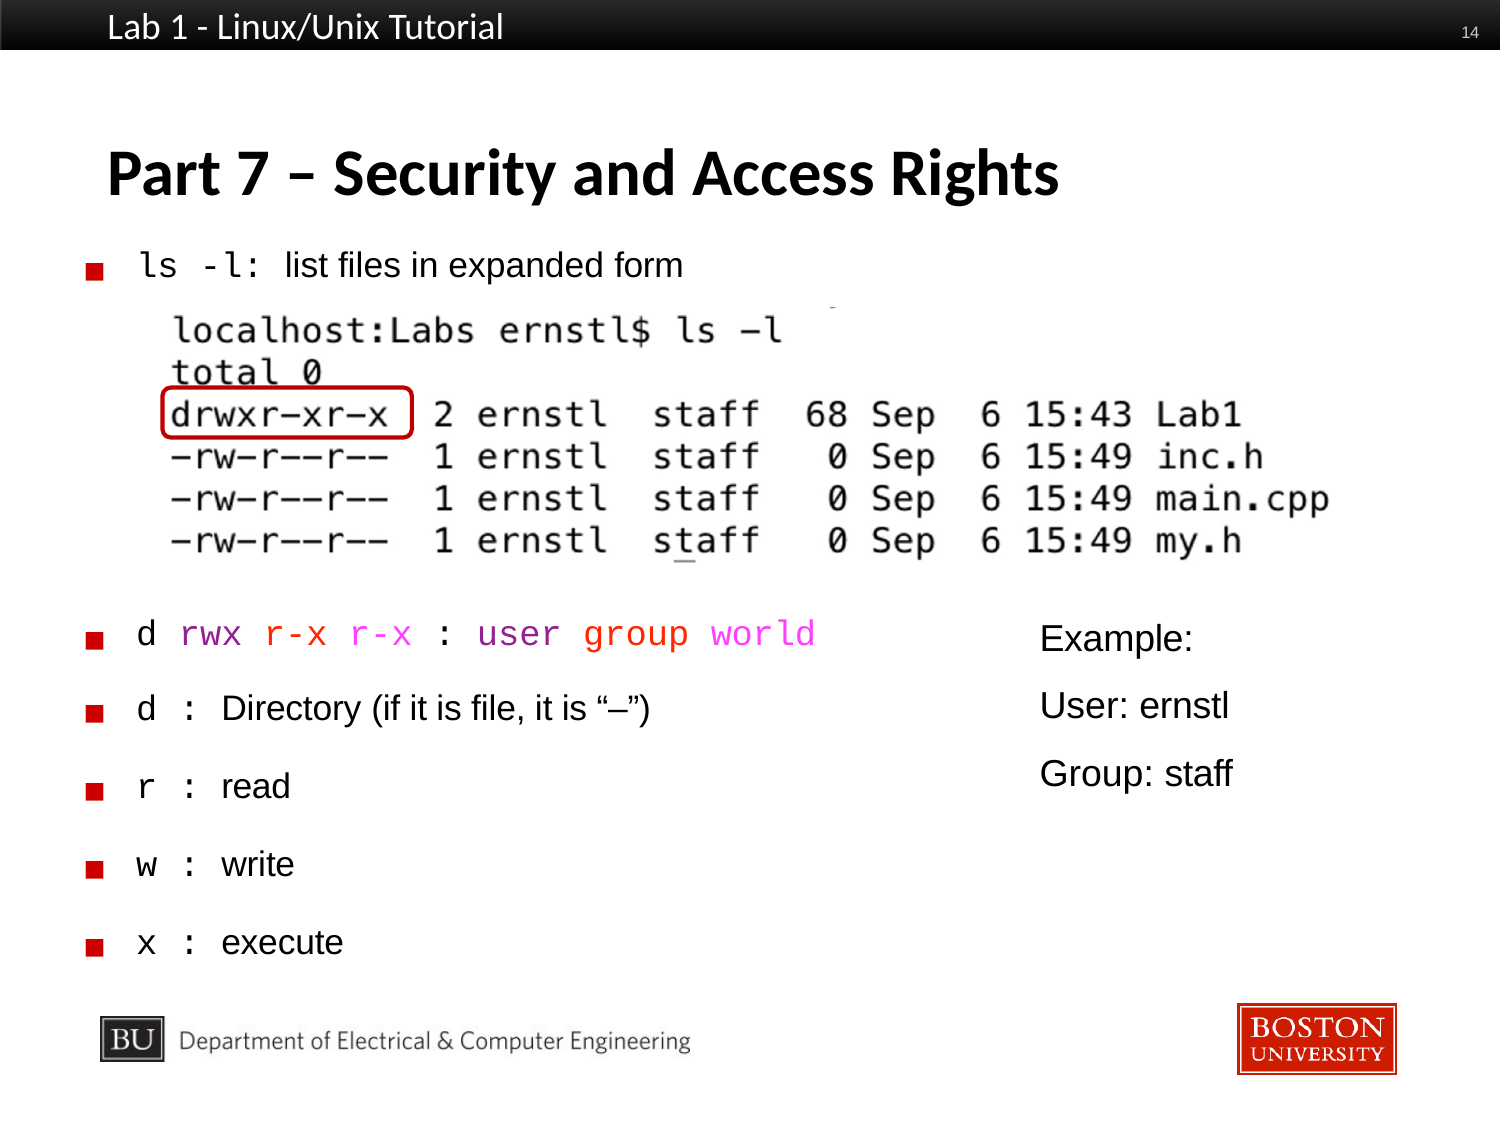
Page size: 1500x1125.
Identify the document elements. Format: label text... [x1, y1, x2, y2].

picture [0, 0, 1500, 50]
picture [1237, 1003, 1397, 1075]
text_box ▪ [80, 243, 103, 289]
text_box ▪ [80, 763, 103, 809]
text_box ▪ [80, 841, 103, 887]
text_box 14 [1459, 19, 1483, 42]
picture [170, 307, 1330, 563]
text_box ▪ [80, 919, 103, 965]
title Part 7 – Security and Access Rights [105, 126, 1163, 317]
text_box d rwx r-x r-x : user group world d : Directory (if it is file, it is “–”) r : read w : write x : execute [133, 607, 823, 962]
text_box ls -l: list files in expanded form [133, 240, 690, 286]
text_box [160, 387, 165, 438]
picture [100, 1016, 690, 1062]
text_box Lab 1 - Linux/Unix Tutorial [105, 0, 550, 48]
text_box Example: User: ernstl Group: staff [1037, 586, 1283, 794]
text_box ▪ ▪ [80, 612, 103, 731]
